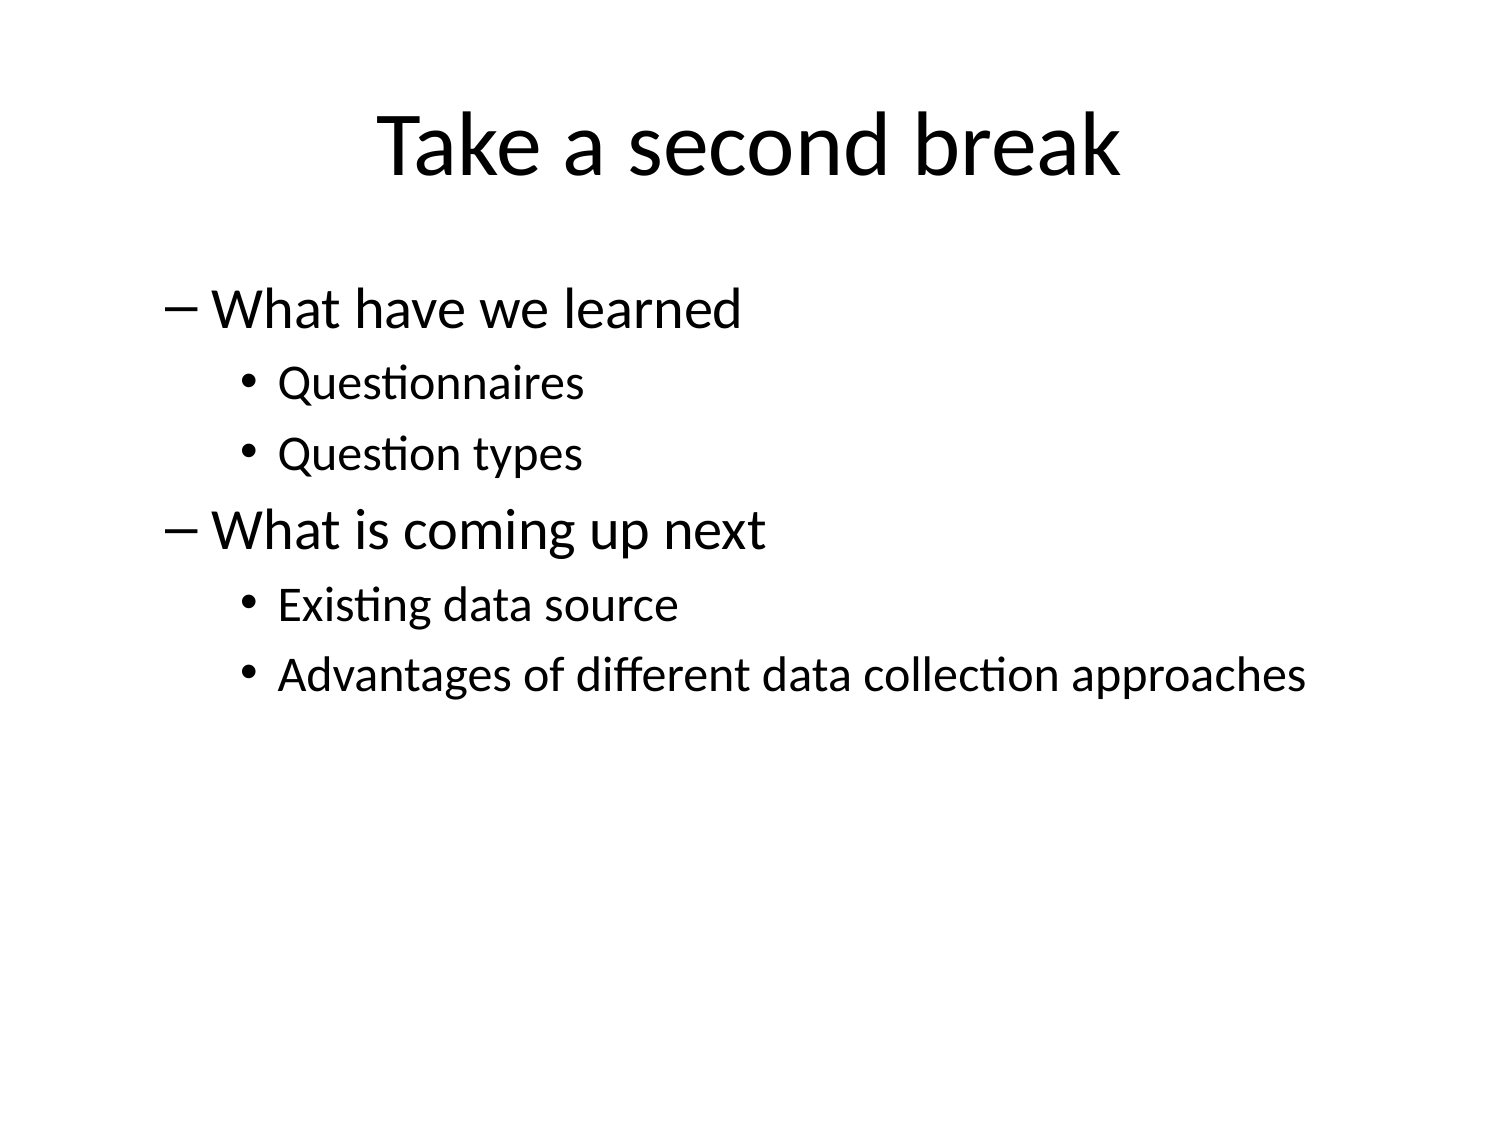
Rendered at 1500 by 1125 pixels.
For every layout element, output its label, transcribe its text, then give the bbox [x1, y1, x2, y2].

title Take a second break [75, 45, 1425, 233]
list What have we learned Questionnaires Question types What is coming up next Existing data source Advantages of different data collection approaches [75, 262, 1425, 1005]
